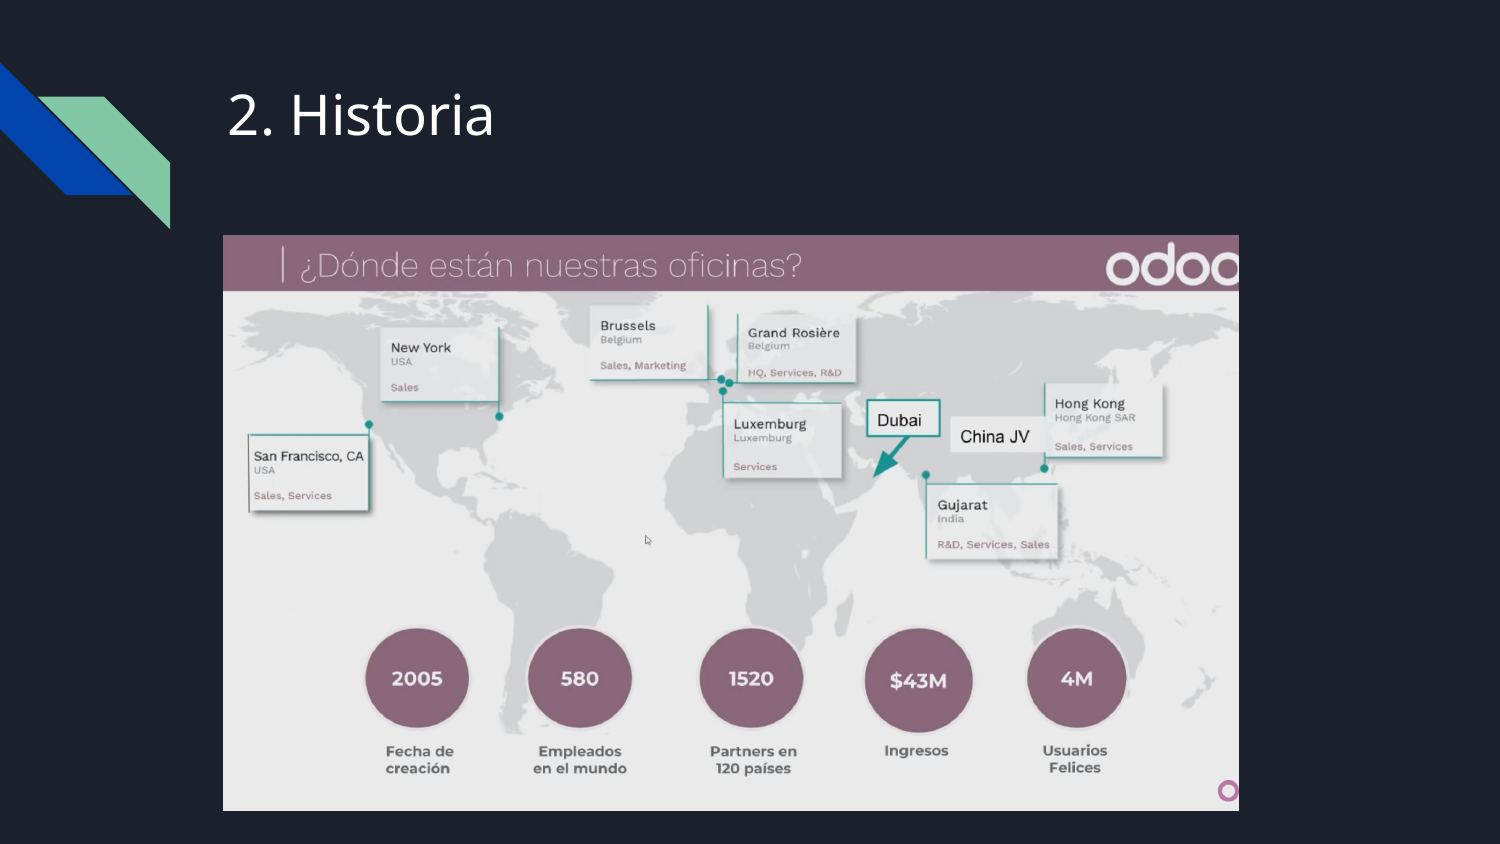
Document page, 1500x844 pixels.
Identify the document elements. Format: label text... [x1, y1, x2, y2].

picture [223, 235, 1240, 811]
title 2. Historia [212, 64, 1368, 215]
